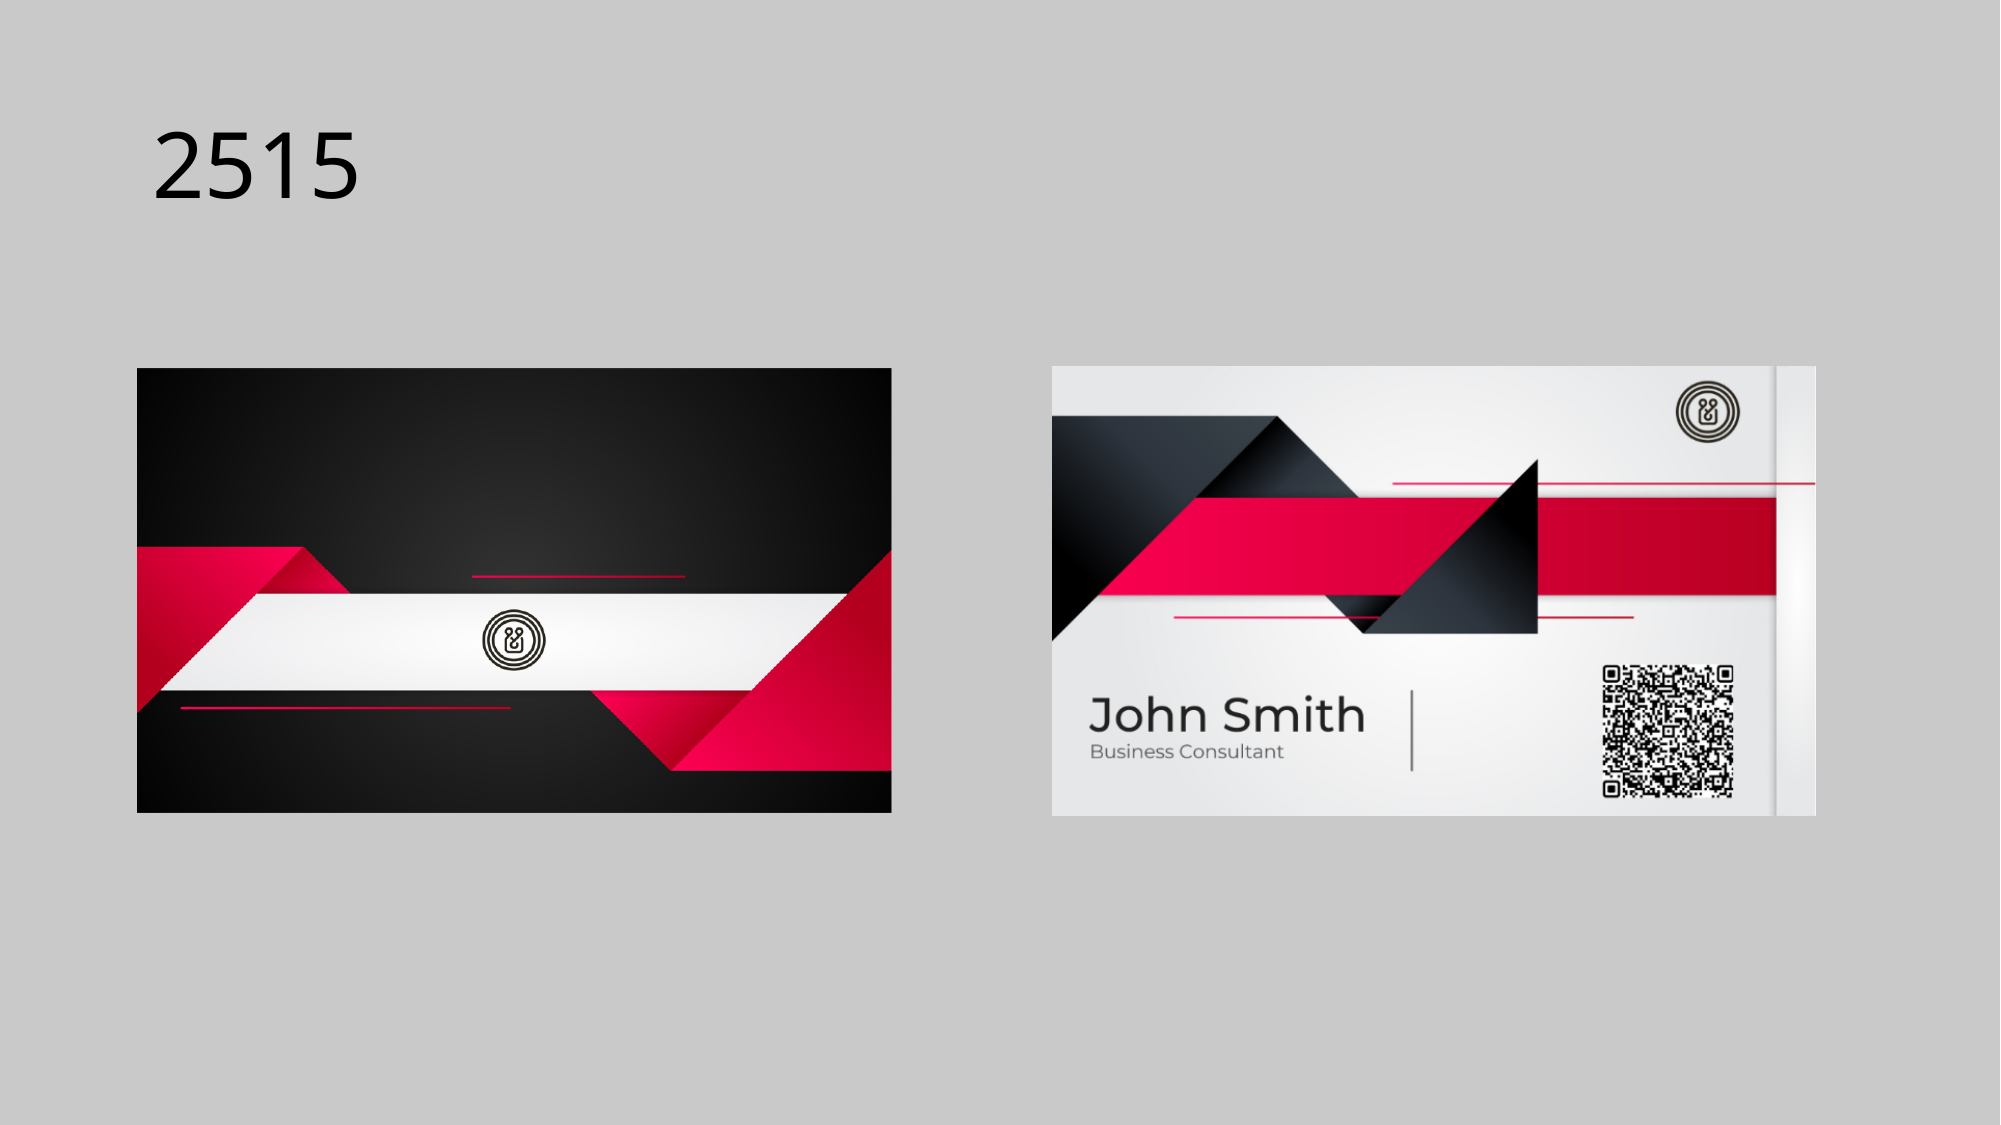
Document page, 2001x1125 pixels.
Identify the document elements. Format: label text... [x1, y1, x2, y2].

title 2515 [137, 59, 1863, 278]
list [137, 368, 892, 813]
picture [1052, 366, 1816, 816]
